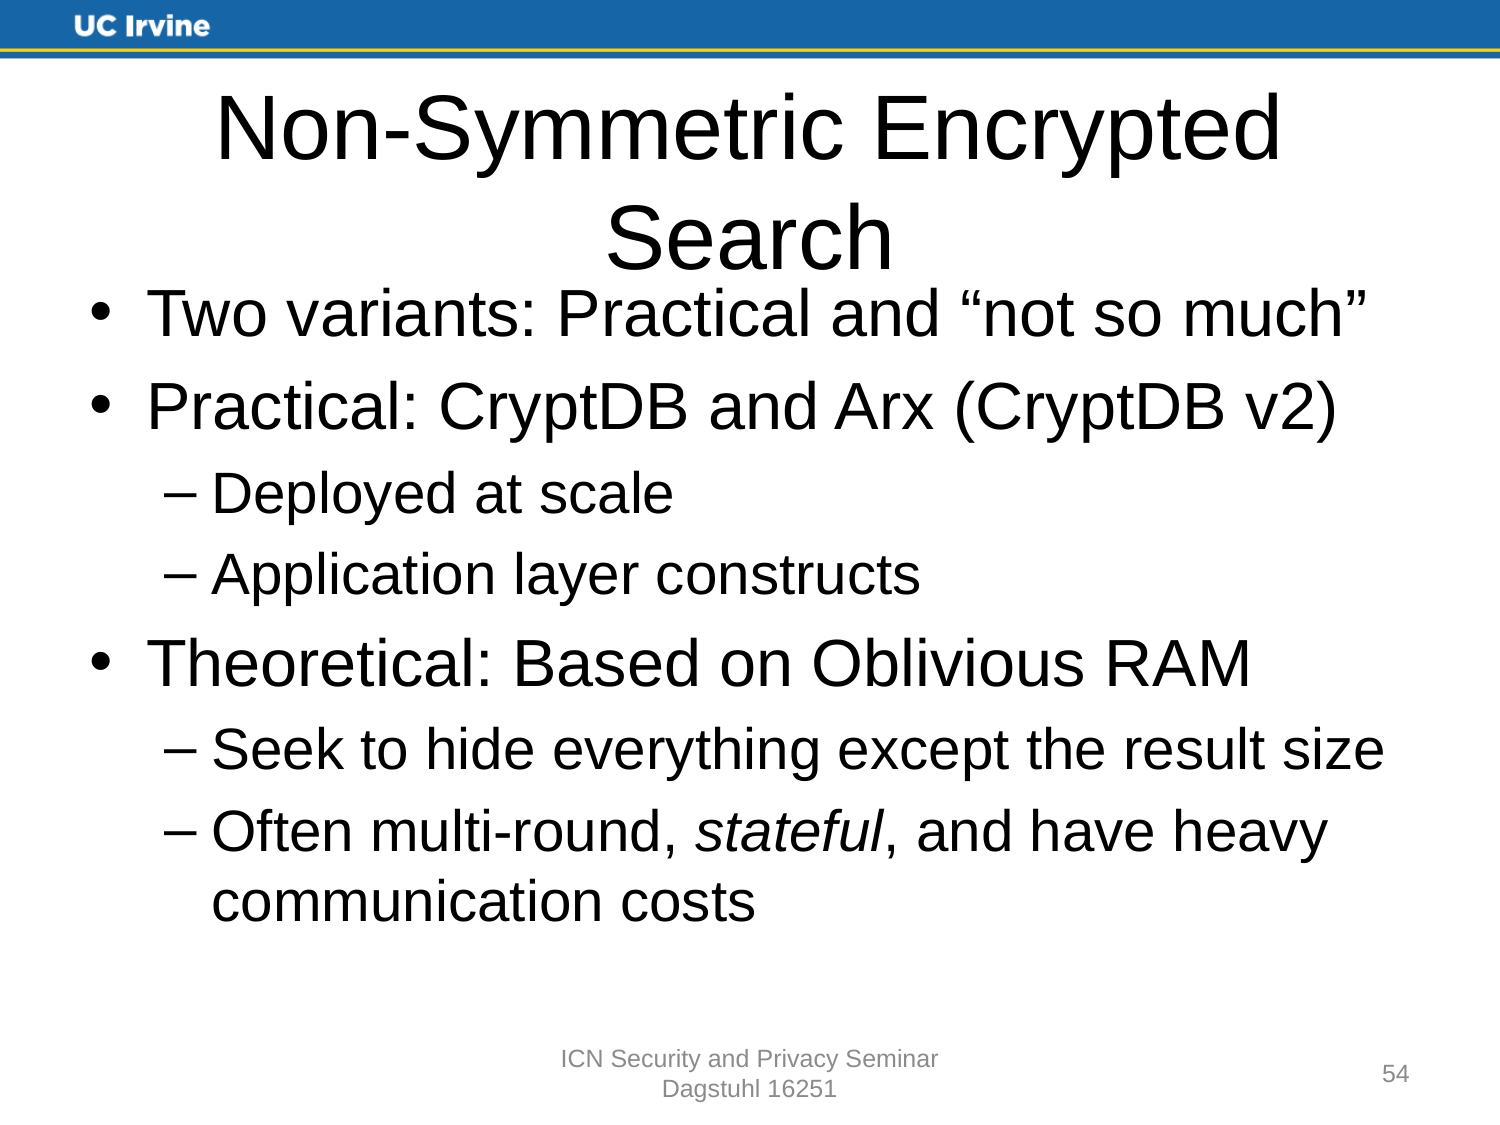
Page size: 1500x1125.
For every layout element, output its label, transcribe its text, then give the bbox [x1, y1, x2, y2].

footer ICN Security and Privacy Seminar Dagstuhl 16251 [512, 1042, 988, 1103]
slide_number 54 [1074, 1042, 1425, 1103]
list Two variants: Practical and “not so much” Practical: CryptDB and Arx (CryptDB v2) Deployed at scale Application layer constructs Theoretical: Based on Oblivious RAM Seek to hide everything except the result size Often multi-round, stateful, and have heavy communication costs [75, 262, 1425, 1005]
title Non-Symmetric Encrypted Search [75, 60, 1425, 248]
